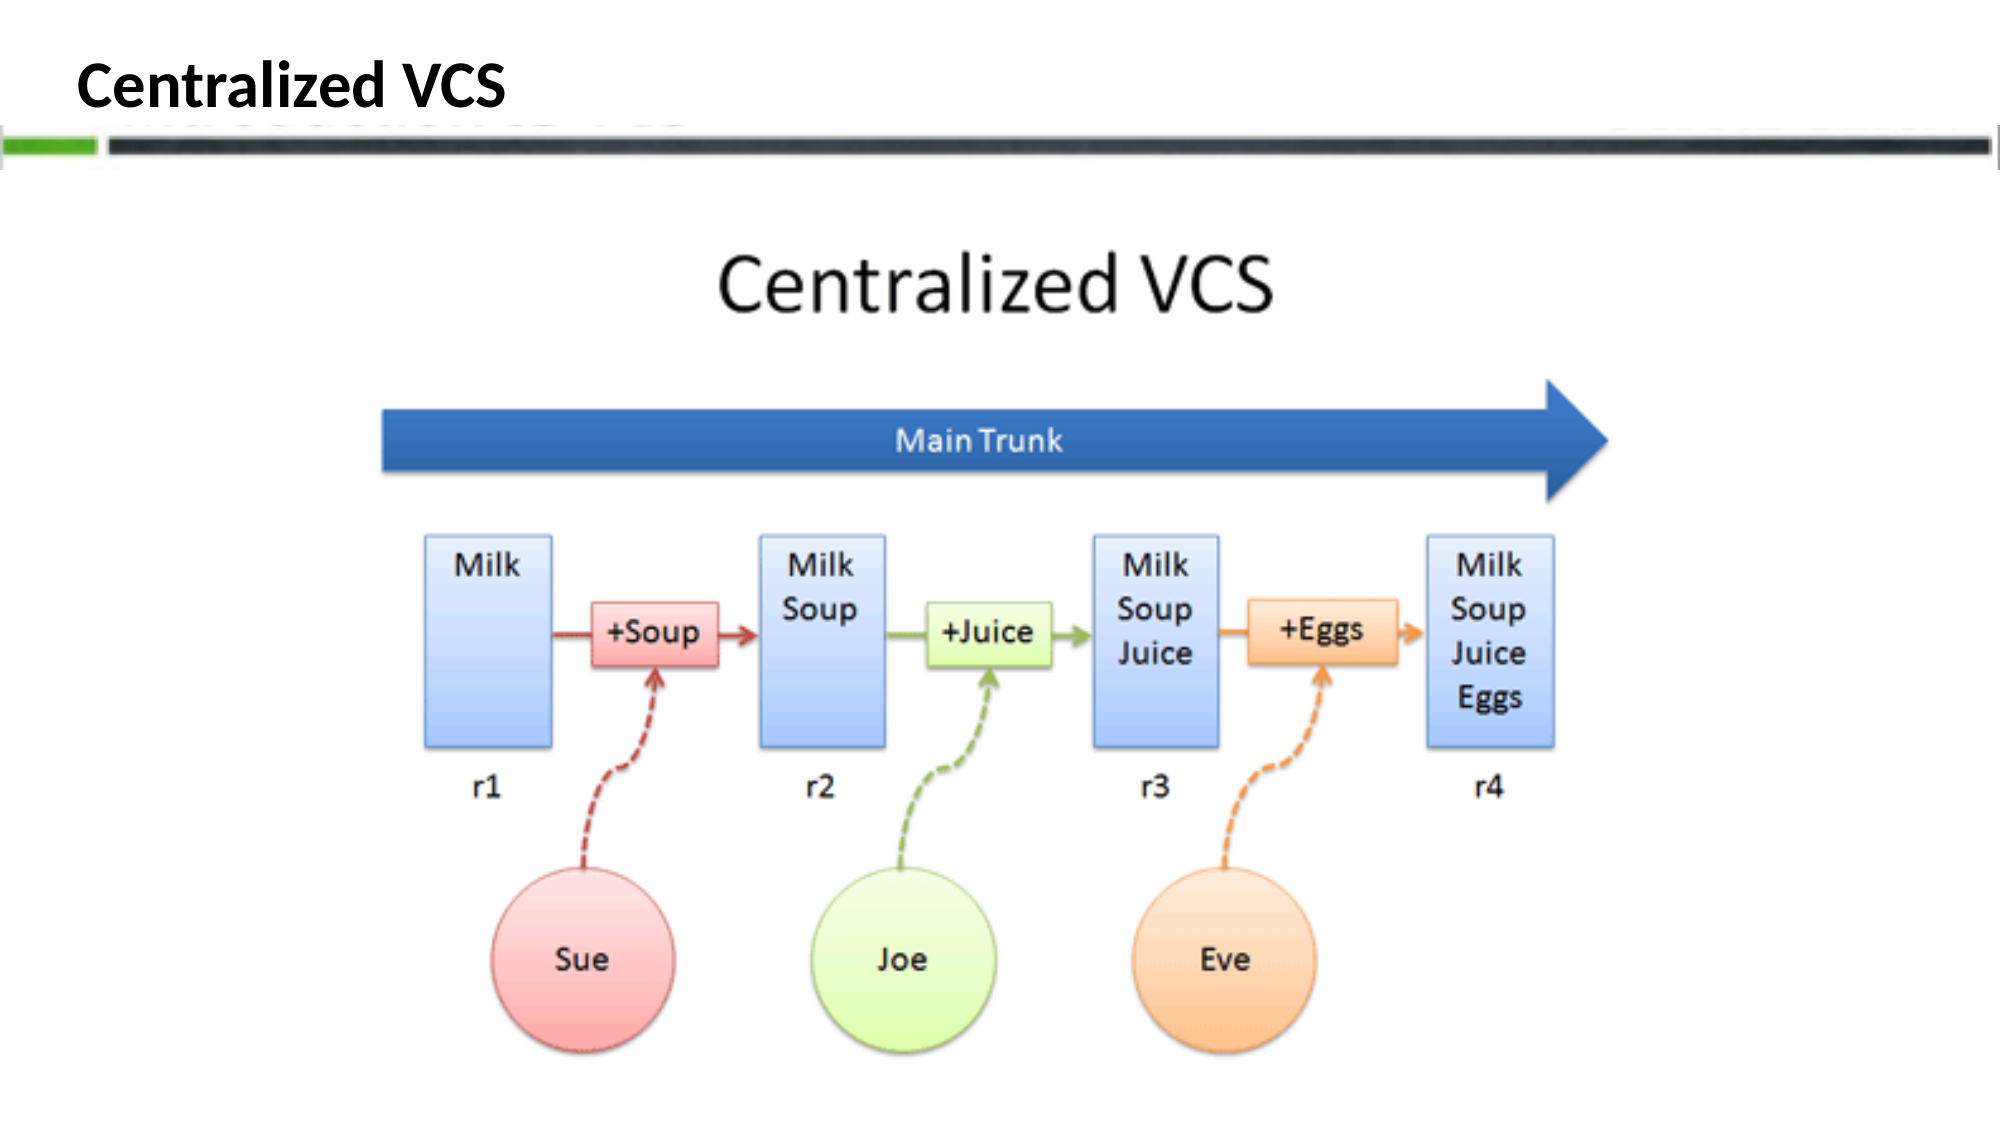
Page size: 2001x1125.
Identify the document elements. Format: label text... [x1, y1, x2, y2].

text_box Centralized VCS [62, 33, 523, 125]
picture [339, 190, 1652, 1065]
picture [0, 125, 2000, 170]
